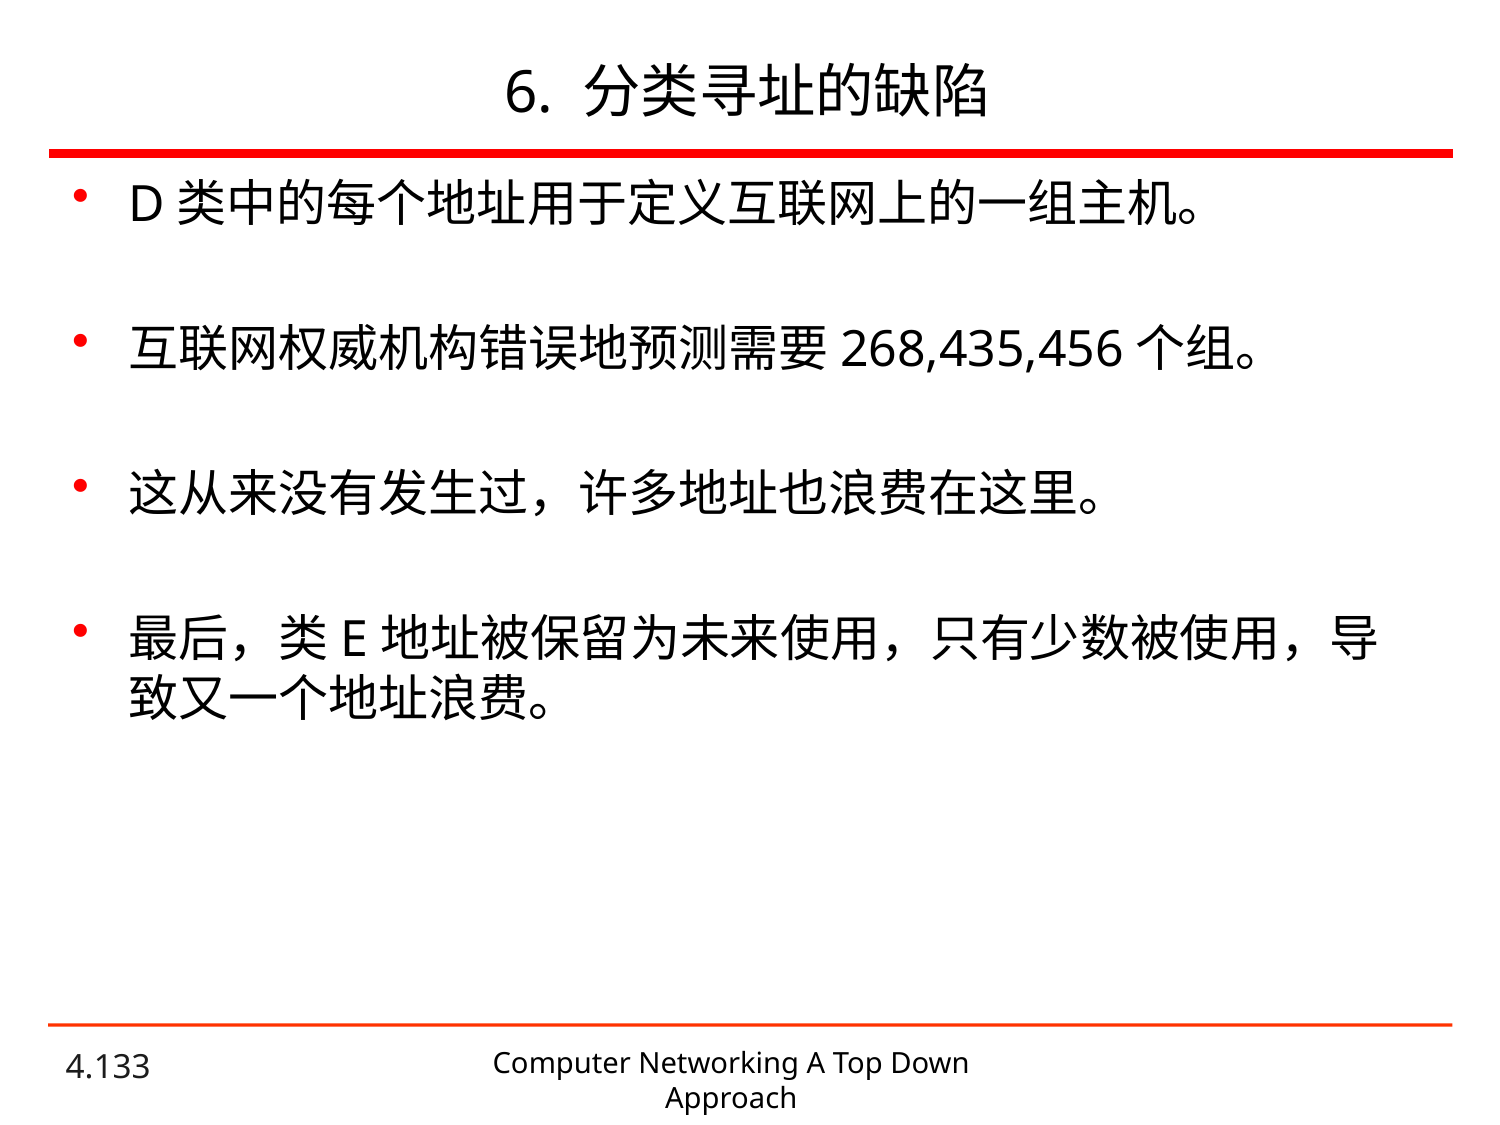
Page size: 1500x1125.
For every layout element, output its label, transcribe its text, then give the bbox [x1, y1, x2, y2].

list D类中的每个地址用于定义互联网上的一组主机。 互联网权威机构错误地预测需要268,435,456个组。 这从来没有发生过，许多地址也浪费在这里。 最后，类E地址被保留为未来使用，只有少数被使用，导致又一个地址浪费。 [56, 163, 1440, 1013]
title 6. 分类寻址的缺陷 [55, 35, 1440, 143]
